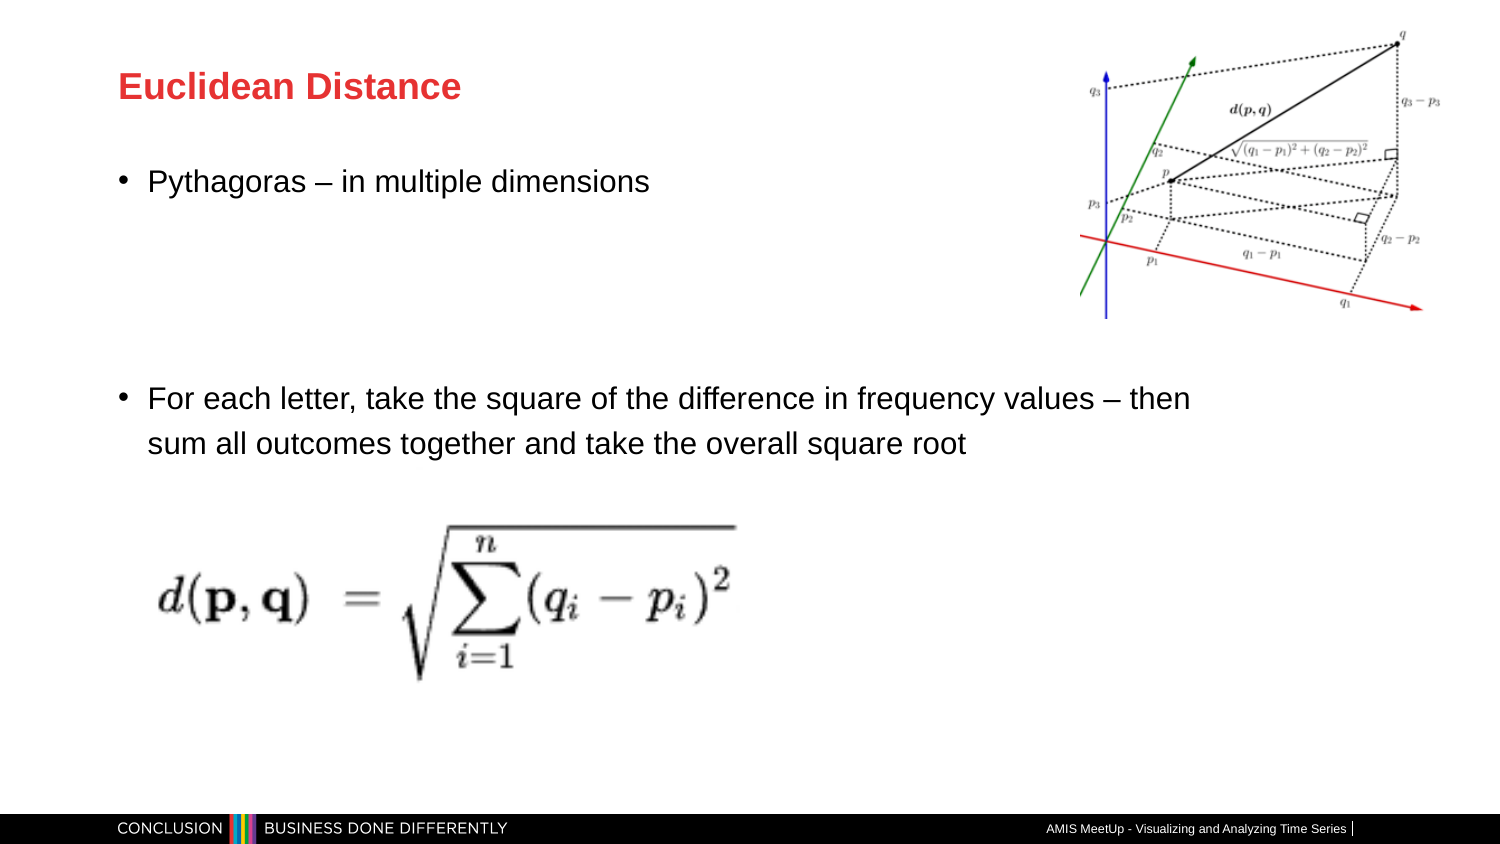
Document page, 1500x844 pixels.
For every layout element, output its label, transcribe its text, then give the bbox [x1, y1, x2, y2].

picture [1080, 18, 1449, 319]
footer AMIS MeetUp - Visualizing and Analyzing Time Series [814, 820, 1347, 839]
picture [135, 467, 740, 708]
title Euclidean Distance [118, 47, 1080, 130]
picture [239, 814, 1500, 844]
picture [0, 814, 236, 844]
list Pythagoras – in multiple dimensions For each letter, take the square of the difference in frequency values – then sum all outcomes together and take the overall square root [118, 153, 1205, 774]
